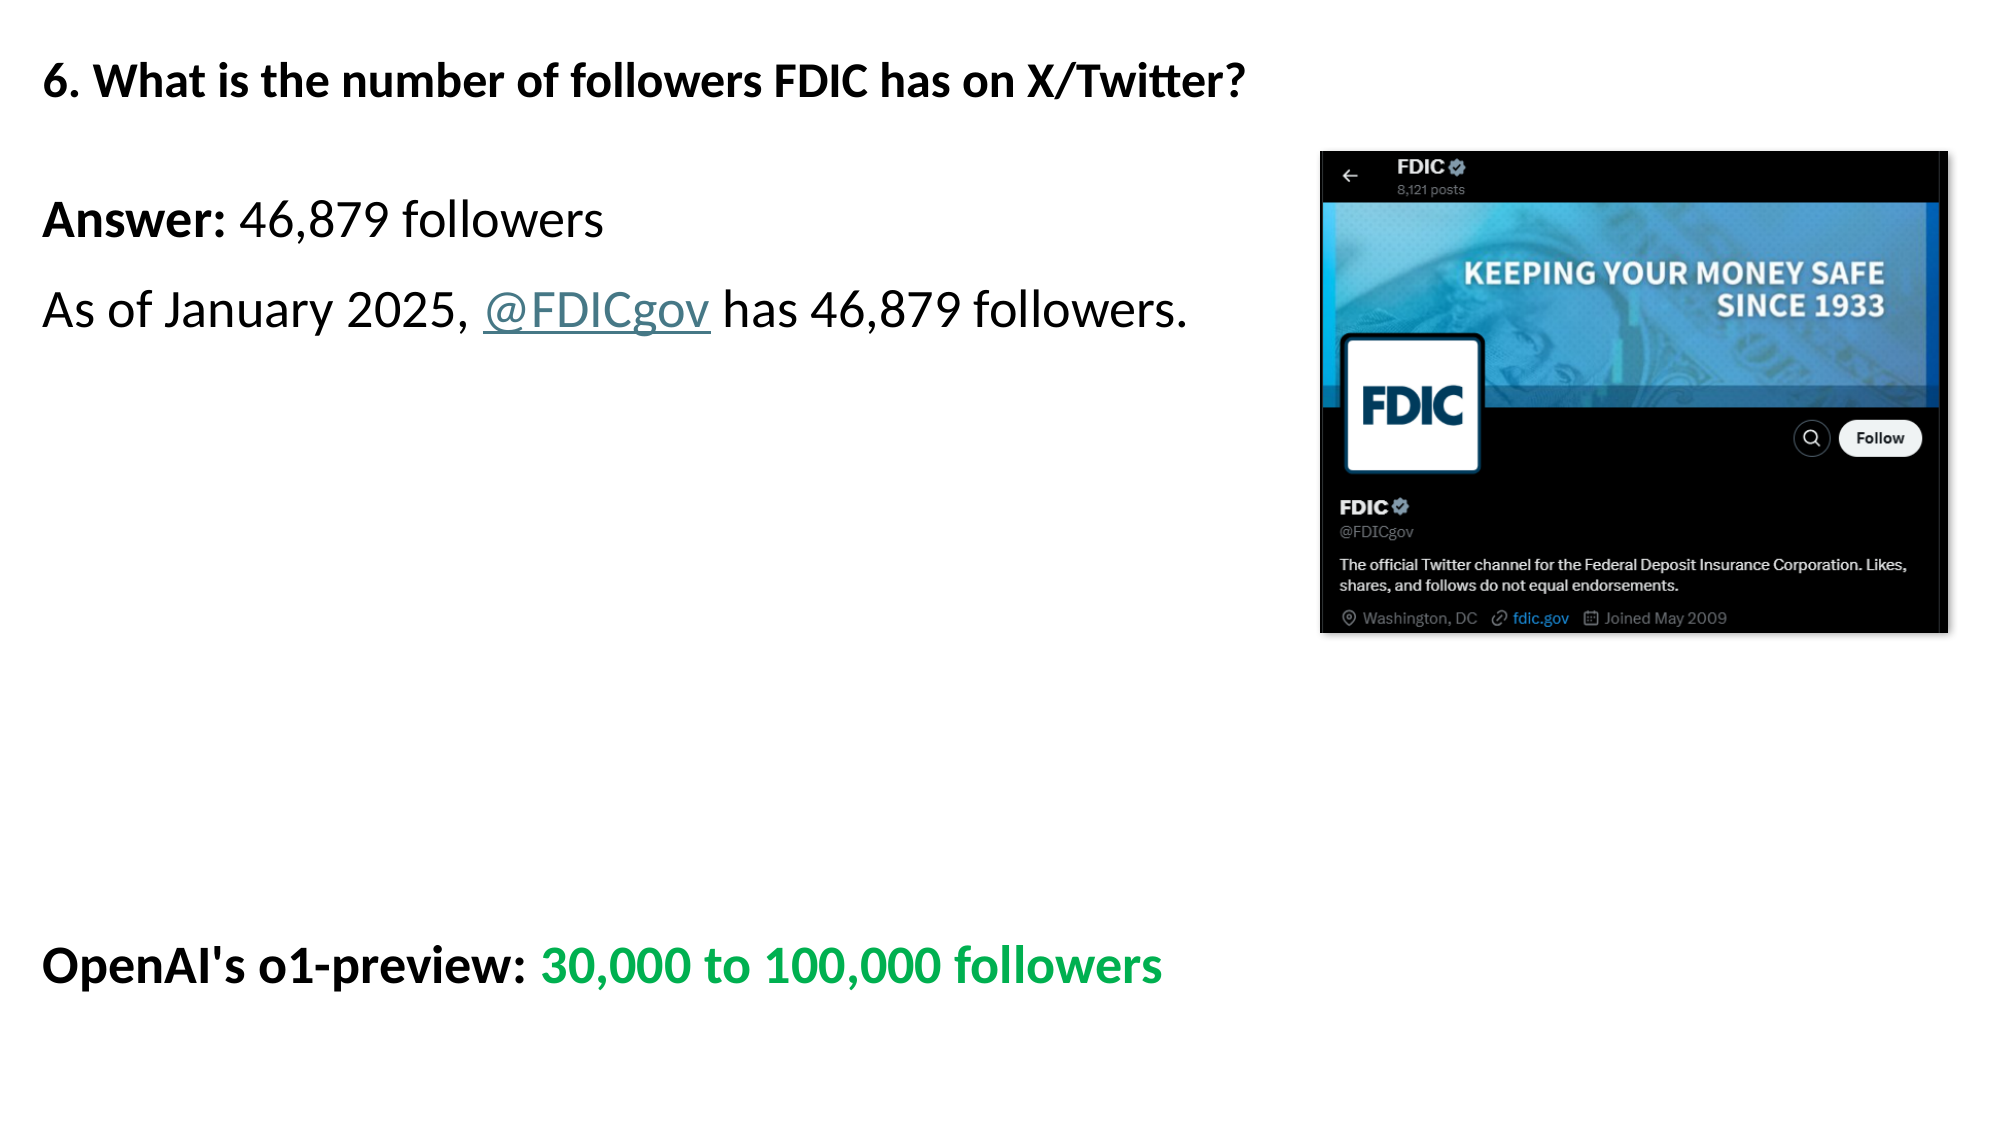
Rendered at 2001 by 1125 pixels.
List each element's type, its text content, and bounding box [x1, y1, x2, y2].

title 6. What is the number of followers FDIC has on X/Twitter? [27, 26, 1981, 136]
list Answer: 46,879 followers As of January 2025, @FDICgov has 46,879 followers. OpenAI's o1-preview: 30,000 to 100,000 followers [27, 183, 1973, 1125]
picture [1319, 150, 1948, 633]
